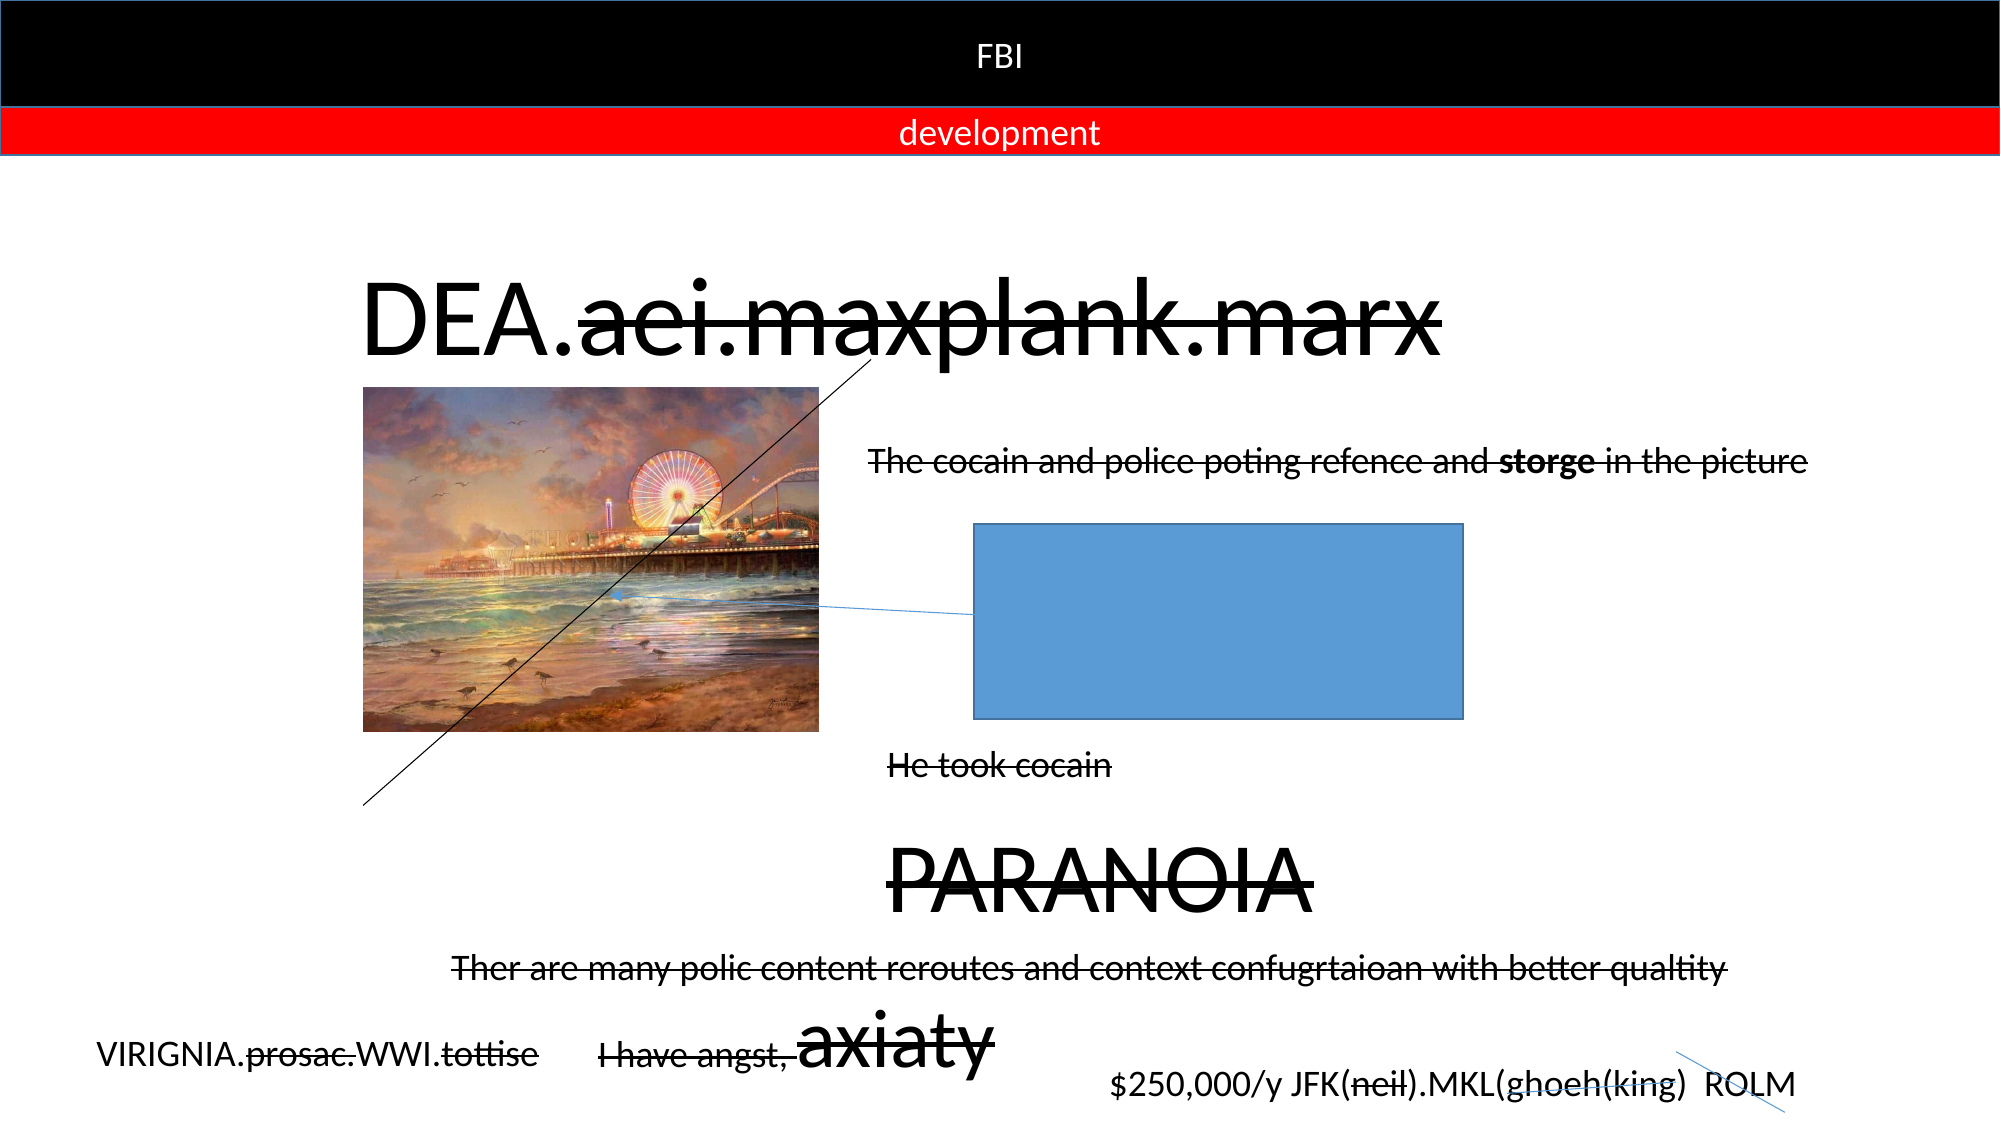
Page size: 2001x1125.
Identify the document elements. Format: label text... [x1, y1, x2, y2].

text_box FBI [0, 0, 2000, 106]
text_box $250,000/y JFK(neil).MKL(ghoeh(king) ROLM [1785, 1051, 1812, 1112]
text_box PARANOIA [871, 805, 1329, 941]
text_box VIRIGNIA.prosac.WWI.tottise [81, 1021, 554, 1082]
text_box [1676, 1051, 1785, 1113]
text_box $250,000/y JFK(neil).MKL(ghoeh(king) ROLM [1094, 1051, 1676, 1112]
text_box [363, 359, 872, 806]
text_box The cocain and police poting refence and storge in the picture [872, 428, 1824, 489]
text_box I have angst, axiaty [583, 977, 1011, 1092]
text_box He took cocain [872, 732, 1128, 793]
text_box development [0, 106, 2000, 156]
text_box Ther are many polic content reroutes and context confugrtaioan with better qualtity [436, 935, 1743, 996]
text_box [973, 523, 1464, 720]
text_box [872, 595, 1100, 622]
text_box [1507, 1081, 1677, 1094]
text_box DEA.aei.maxplank.marx [345, 235, 1458, 386]
